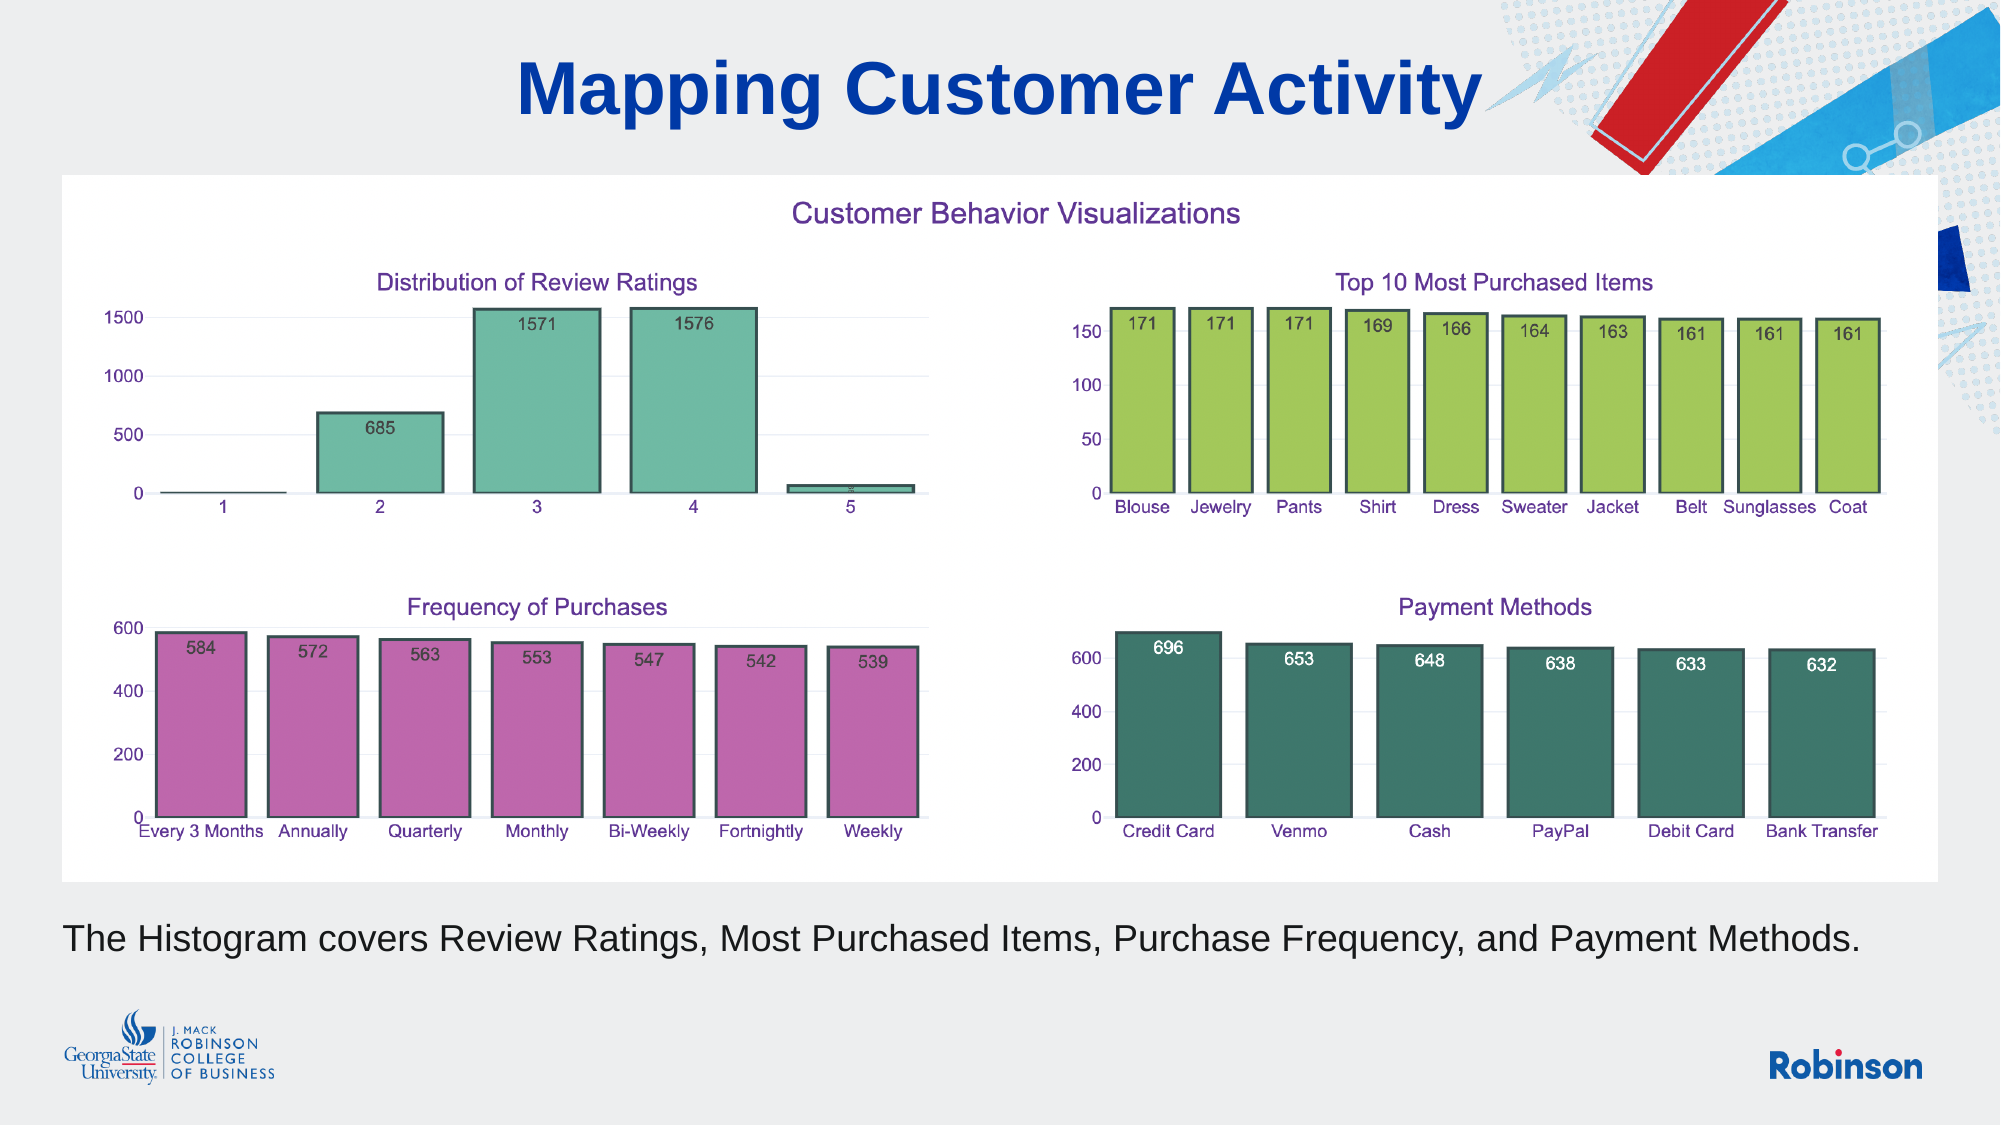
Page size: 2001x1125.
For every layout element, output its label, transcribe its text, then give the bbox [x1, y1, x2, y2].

picture [1770, 1049, 1922, 1079]
picture [62, 0, 2001, 882]
picture [64, 1009, 274, 1085]
list The Histogram covers Review Ratings, Most Purchased Items, Purchase Frequency, and Payment Methods. [62, 914, 1938, 983]
title Mapping Customer Activity [62, 56, 1938, 175]
